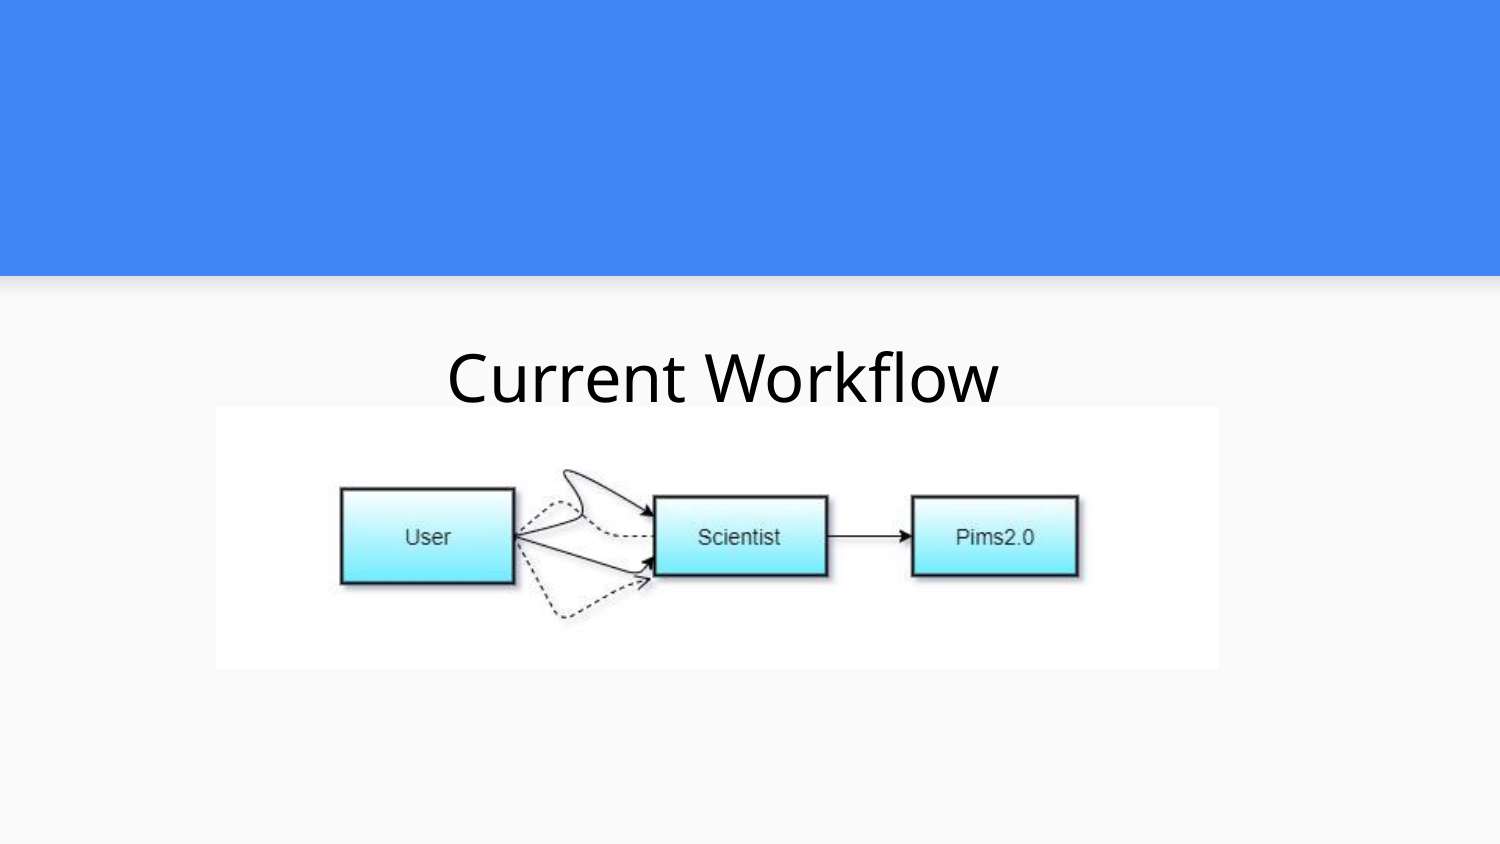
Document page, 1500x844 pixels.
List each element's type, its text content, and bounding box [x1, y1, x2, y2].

picture [216, 407, 1219, 669]
title Current Workflow [49, 304, 1399, 431]
